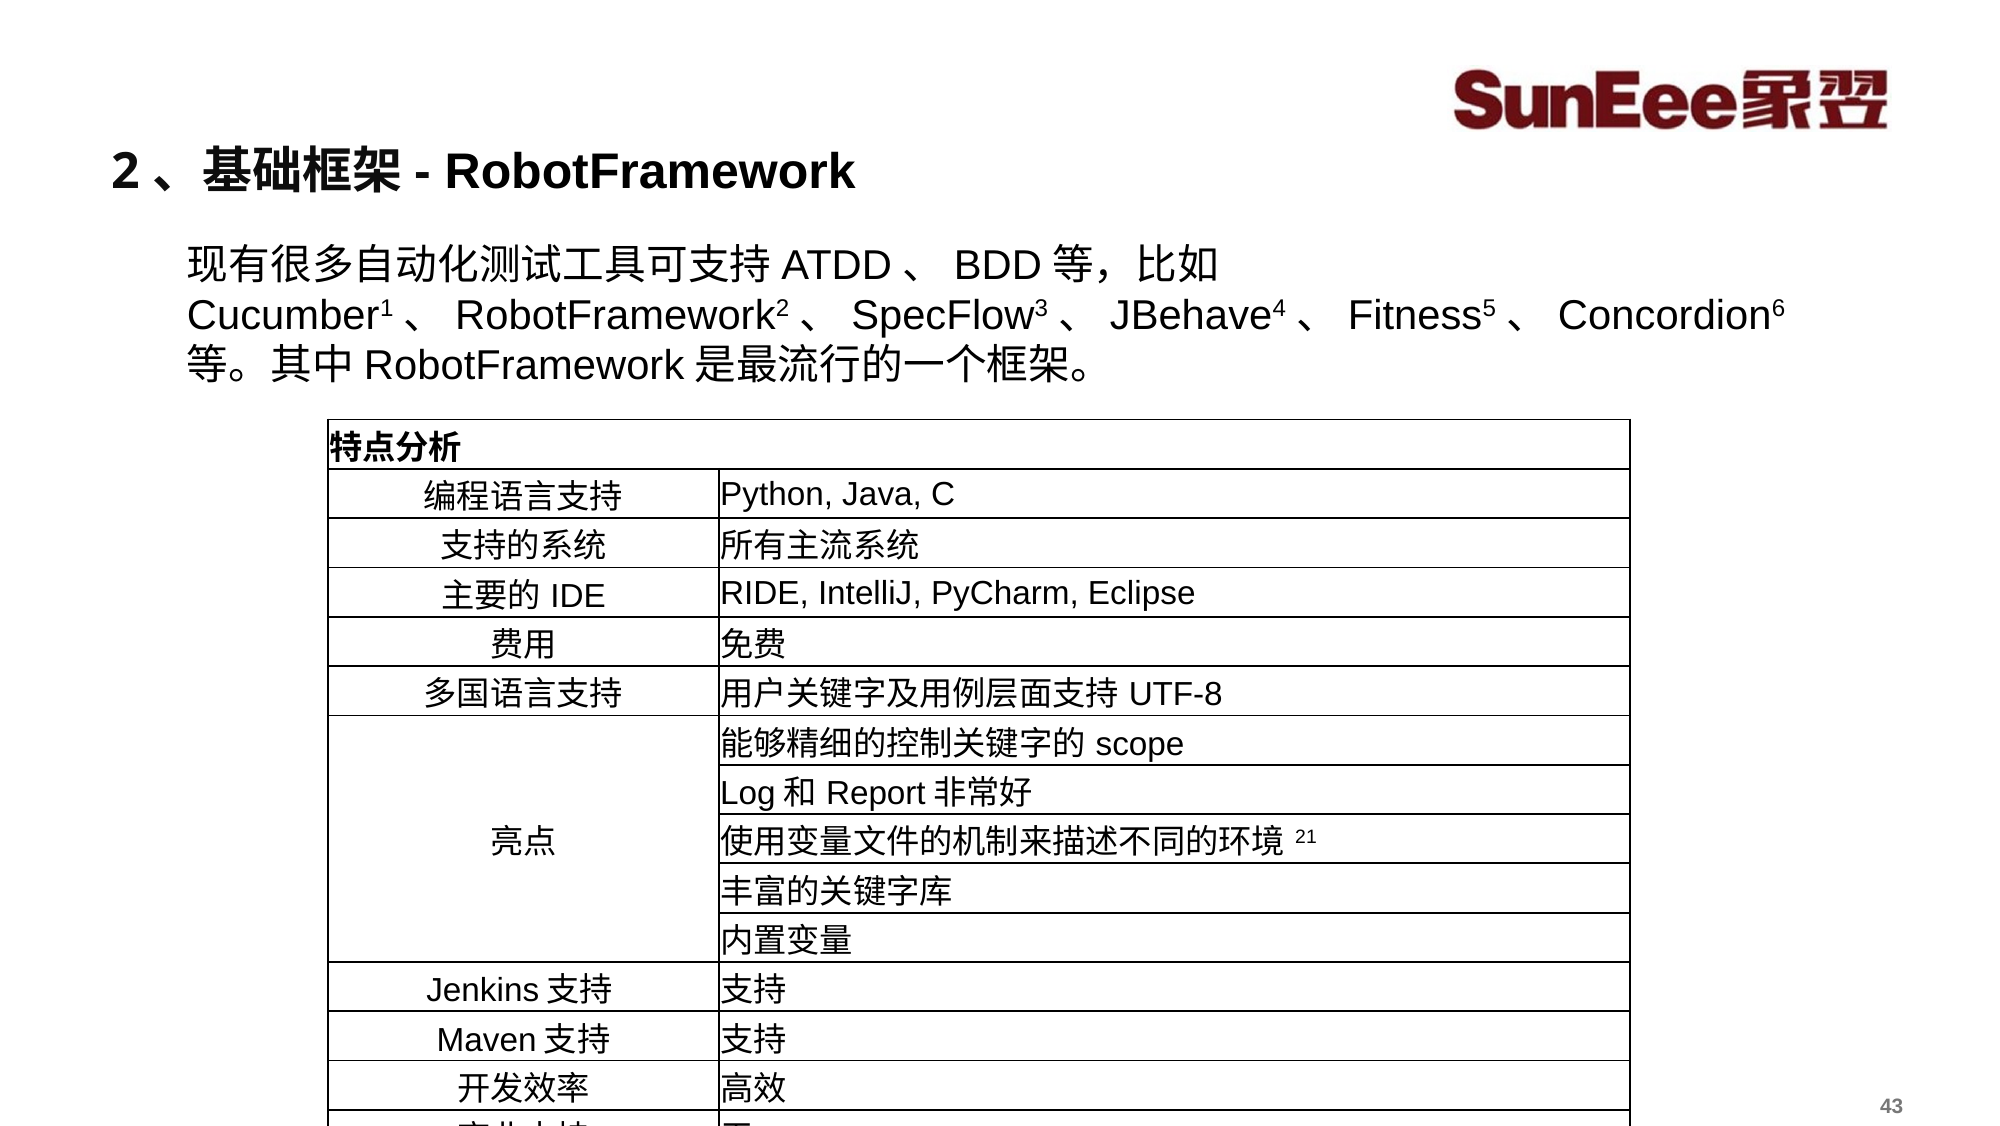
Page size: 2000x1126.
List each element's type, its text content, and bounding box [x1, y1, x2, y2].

table_cell 开发效率 [329, 1061, 718, 1109]
table_cell 丰富的关键字库 [720, 864, 1629, 912]
table_cell Maven支持 [329, 1012, 718, 1060]
table_cell Log和Report非常好 [720, 766, 1629, 813]
table_cell 亮点 [329, 716, 718, 961]
table_cell 编程语言支持 [329, 470, 718, 517]
table_header 特点分析 [329, 420, 1629, 468]
table_cell 所有主流系统 [720, 519, 1629, 567]
table_cell 使用变量文件的机制来描述不同的环境21 [720, 815, 1629, 862]
table_cell 商业支持 [329, 1111, 718, 1126]
table_cell 高效 [720, 1061, 1629, 1109]
table_cell 无 [720, 1111, 1629, 1126]
table_cell RIDE, IntelliJ, PyCharm, Eclipse [720, 568, 1629, 616]
picture [1447, 65, 1892, 132]
table_cell 支持 [720, 963, 1629, 1010]
table_cell 费用 [329, 618, 718, 665]
table_cell 主要的IDE [329, 568, 718, 616]
table_cell Jenkins支持 [329, 963, 718, 1010]
table_cell 支持的系统 [329, 519, 718, 567]
list 现有很多自动化测试工具可支持ATDD、BDD等，比如Cucumber1、RobotFramework2、SpecFlow3、JBehave4、Fitness5、Concordion6等。其中RobotFramework是最流行的一个框架。 [171, 229, 1829, 375]
table_cell Python, Java, C [720, 470, 1629, 517]
slide_number 43 [1631, 1084, 1925, 1122]
table_cell 内置变量 [720, 914, 1629, 961]
table_cell 用户关键字及用例层面支持UTF-8 [720, 667, 1629, 715]
table_cell 免费 [720, 618, 1629, 665]
table_cell 支持 [720, 1012, 1629, 1060]
table_cell 多国语言支持 [329, 667, 718, 715]
title 2、基础框架- RobotFramework [96, 110, 1676, 207]
table_cell 能够精细的控制关键字的scope [720, 716, 1629, 764]
